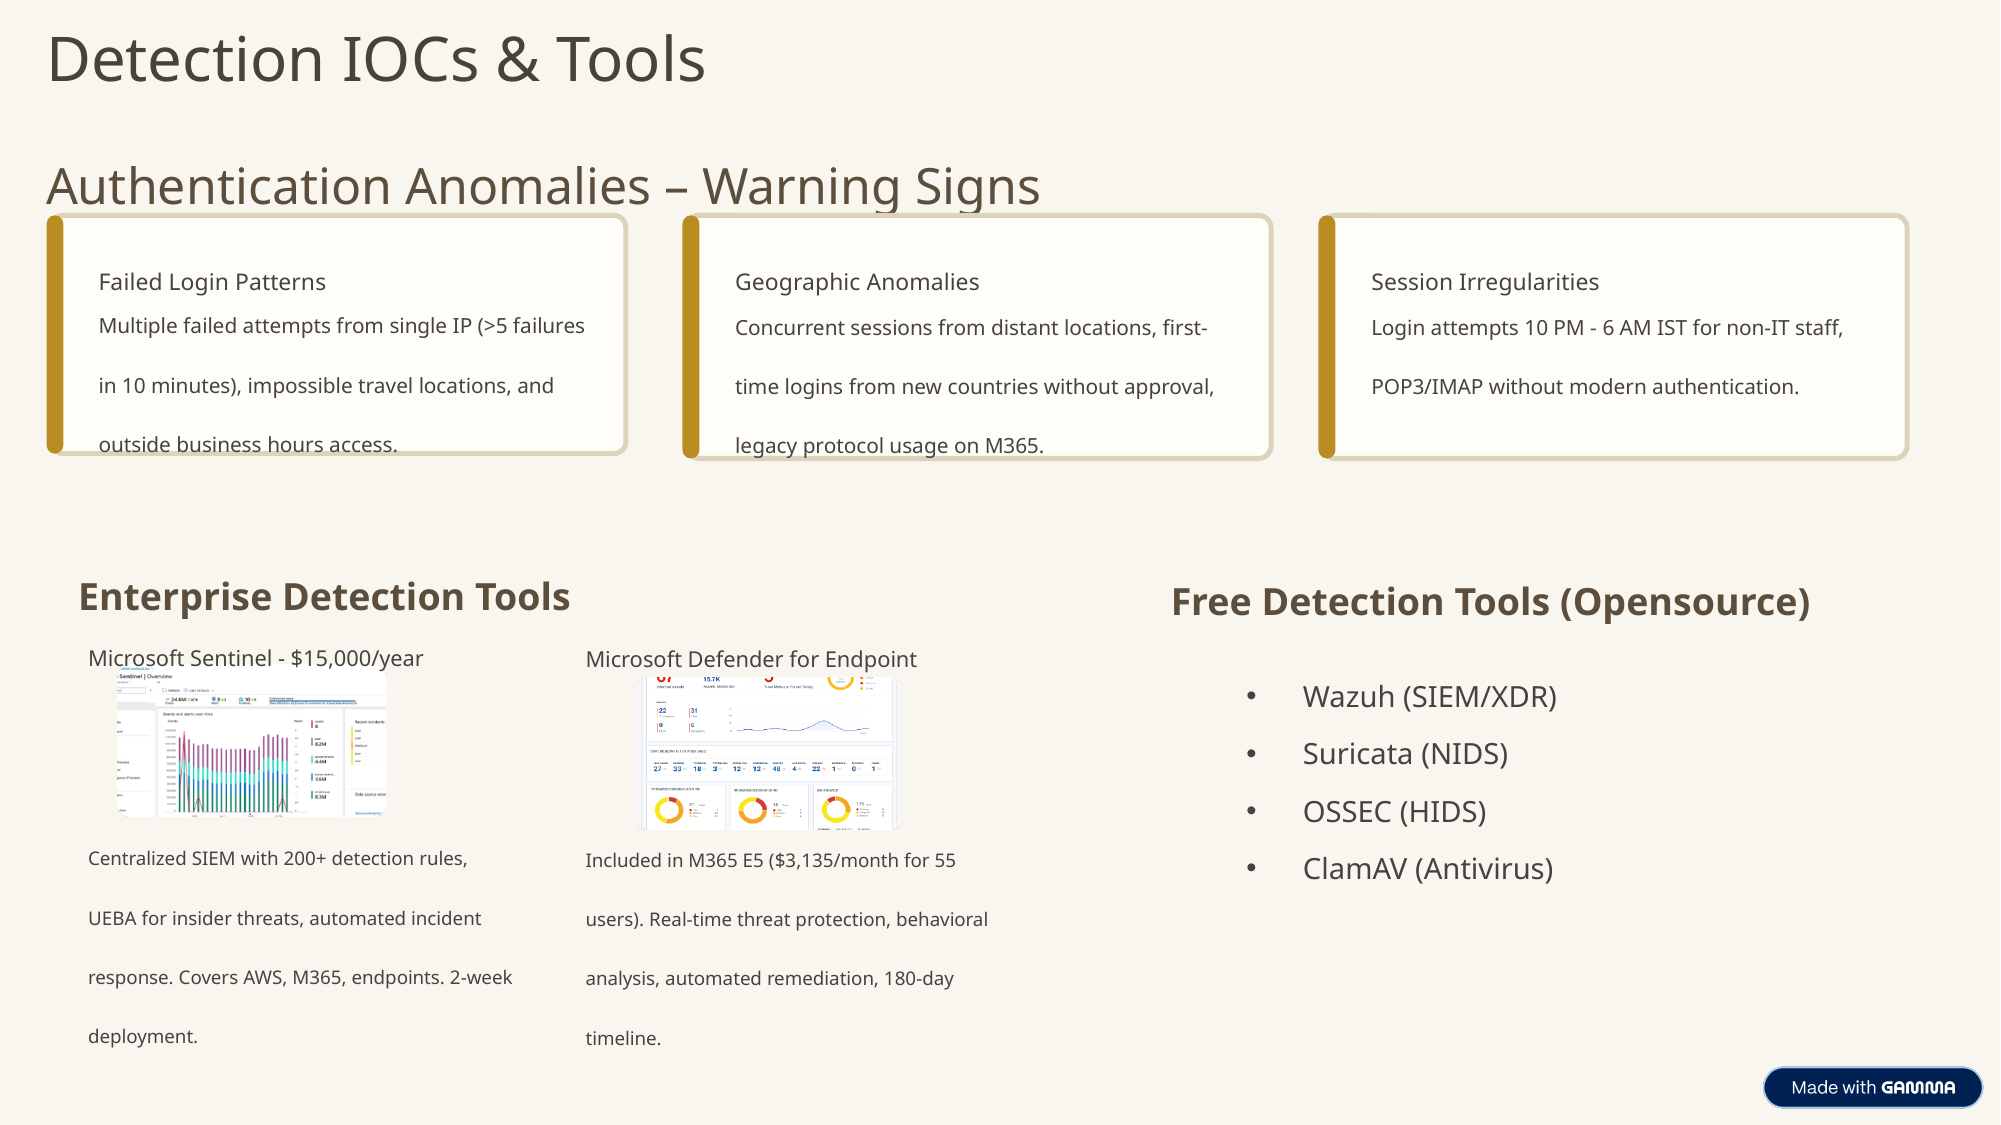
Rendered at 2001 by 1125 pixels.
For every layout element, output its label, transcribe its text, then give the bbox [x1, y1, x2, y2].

text_box Enterprise Detection Tools [63, 495, 637, 626]
text_box Microsoft Sentinel - $15,000/year [88, 626, 514, 788]
picture [1755, 1059, 1991, 1116]
text_box Wazuh (SIEM/XDR) Suricata (NIDS) OSSEC (HIDS) ClamAV (Antivirus) [1246, 655, 1791, 905]
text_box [46, 215, 627, 454]
text_box Included in M365 E5 ($3,135/month for 55 users). Real-time threat protection, behavioral analysis, automated remediation, 180-day timeline. [585, 811, 1011, 1061]
picture [117, 664, 386, 817]
text_box Microsoft Defender for Endpoint [585, 614, 1011, 790]
text_box Detection IOCs & Tools [46, 16, 1025, 95]
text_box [1318, 215, 1908, 459]
text_box [1452, 631, 1919, 756]
text_box Free Detection Tools (Opensource) [1156, 499, 1945, 631]
picture [635, 677, 903, 830]
text_box Centralized SIEM with 200+ detection rules, UEBA for insider threats, automated incident response. Covers AWS, M365, endpoints. 2-week deployment. [88, 810, 514, 1060]
text_box Authentication Anomalies – Warning Signs [46, 99, 1285, 216]
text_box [682, 215, 1272, 459]
